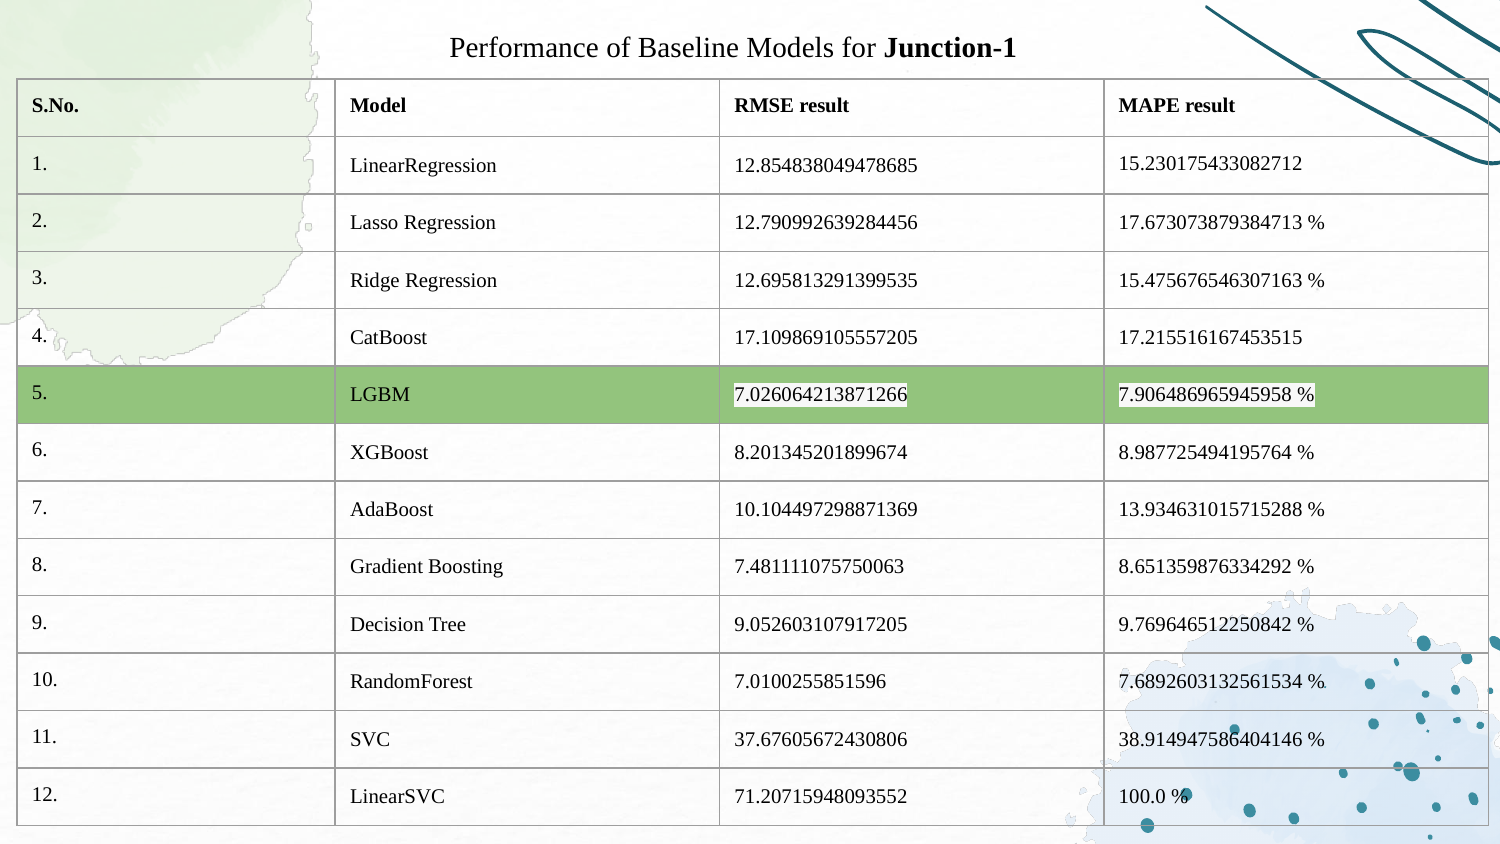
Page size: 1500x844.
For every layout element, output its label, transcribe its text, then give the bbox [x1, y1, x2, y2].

text_box Performance of Baseline Models for Junction-1 [434, 13, 1066, 79]
table_cell 10.104497298871369 [720, 482, 1103, 538]
picture [0, 0, 1500, 844]
table_cell 5. [18, 367, 334, 423]
picture [1489, 98, 1500, 128]
table_cell 17.215516167453515 [1105, 309, 1488, 365]
table_cell 38.914947586404146 % [1105, 711, 1488, 767]
picture [1489, 126, 1500, 161]
table_cell 2. [18, 195, 334, 251]
table_cell 8.651359876334292 % [1105, 539, 1488, 595]
table_header S.No. [18, 80, 334, 136]
table_cell 9.769646512250842 % [1105, 596, 1488, 652]
table_cell Lasso Regression [336, 195, 719, 251]
table_cell 9. [18, 596, 334, 652]
table_cell 7.6892603132561534 % [1105, 654, 1488, 710]
table_cell LGBM [336, 367, 719, 423]
table_cell Ridge Regression [336, 252, 719, 308]
table_cell Decision Tree [336, 596, 719, 652]
table_cell 12.695813291399535 [720, 252, 1103, 308]
table_cell 15.230175433082712 [1105, 137, 1488, 193]
table_cell 13.934631015715288 % [1105, 482, 1488, 538]
table_cell 7.906486965945958 % [1105, 367, 1488, 423]
table_cell Gradient Boosting [336, 539, 719, 595]
table_cell LinearSVC [336, 769, 719, 825]
table_cell 4. [18, 309, 334, 365]
table_cell 6. [18, 424, 334, 480]
picture [1428, 0, 1500, 46]
table_cell SVC [336, 711, 719, 767]
table_cell 7.0100255851596 [720, 654, 1103, 710]
table_header MAPE result [1105, 80, 1488, 136]
table_cell 8. [18, 539, 334, 595]
table_cell 12.854838049478685 [720, 137, 1103, 193]
table_cell 7.026064213871266 [720, 367, 1103, 423]
table_cell AdaBoost [336, 482, 719, 538]
table_cell LinearRegression [336, 137, 719, 193]
table_cell 7. [18, 482, 334, 538]
table_cell 17.109869105557205 [720, 309, 1103, 365]
table_cell 12. [18, 769, 334, 825]
table_cell 11. [18, 711, 334, 767]
table_cell 37.67605672430806 [720, 711, 1103, 767]
table_cell 1. [18, 137, 334, 193]
table_cell 8.987725494195764 % [1105, 424, 1488, 480]
picture [1363, 33, 1456, 78]
table_cell XGBoost [336, 424, 719, 480]
table_cell 17.673073879384713 % [1105, 195, 1488, 251]
table_cell RandomForest [336, 654, 719, 710]
table_cell 8.201345201899674 [720, 424, 1103, 480]
table_cell 10. [18, 654, 334, 710]
table_cell 7.481111075750063 [720, 539, 1103, 595]
table_header Model [336, 80, 719, 136]
picture [1489, 165, 1500, 638]
table_cell 100.0 % [1105, 769, 1488, 825]
table_cell 9.052603107917205 [720, 596, 1103, 652]
table_cell 71.20715948093552 [720, 769, 1103, 825]
table_header RMSE result [720, 80, 1103, 136]
table_cell 15.475676546307163 % [1105, 252, 1488, 308]
table_cell CatBoost [336, 309, 719, 365]
table_cell 3. [18, 252, 334, 308]
table_cell 12.790992639284456 [720, 195, 1103, 251]
